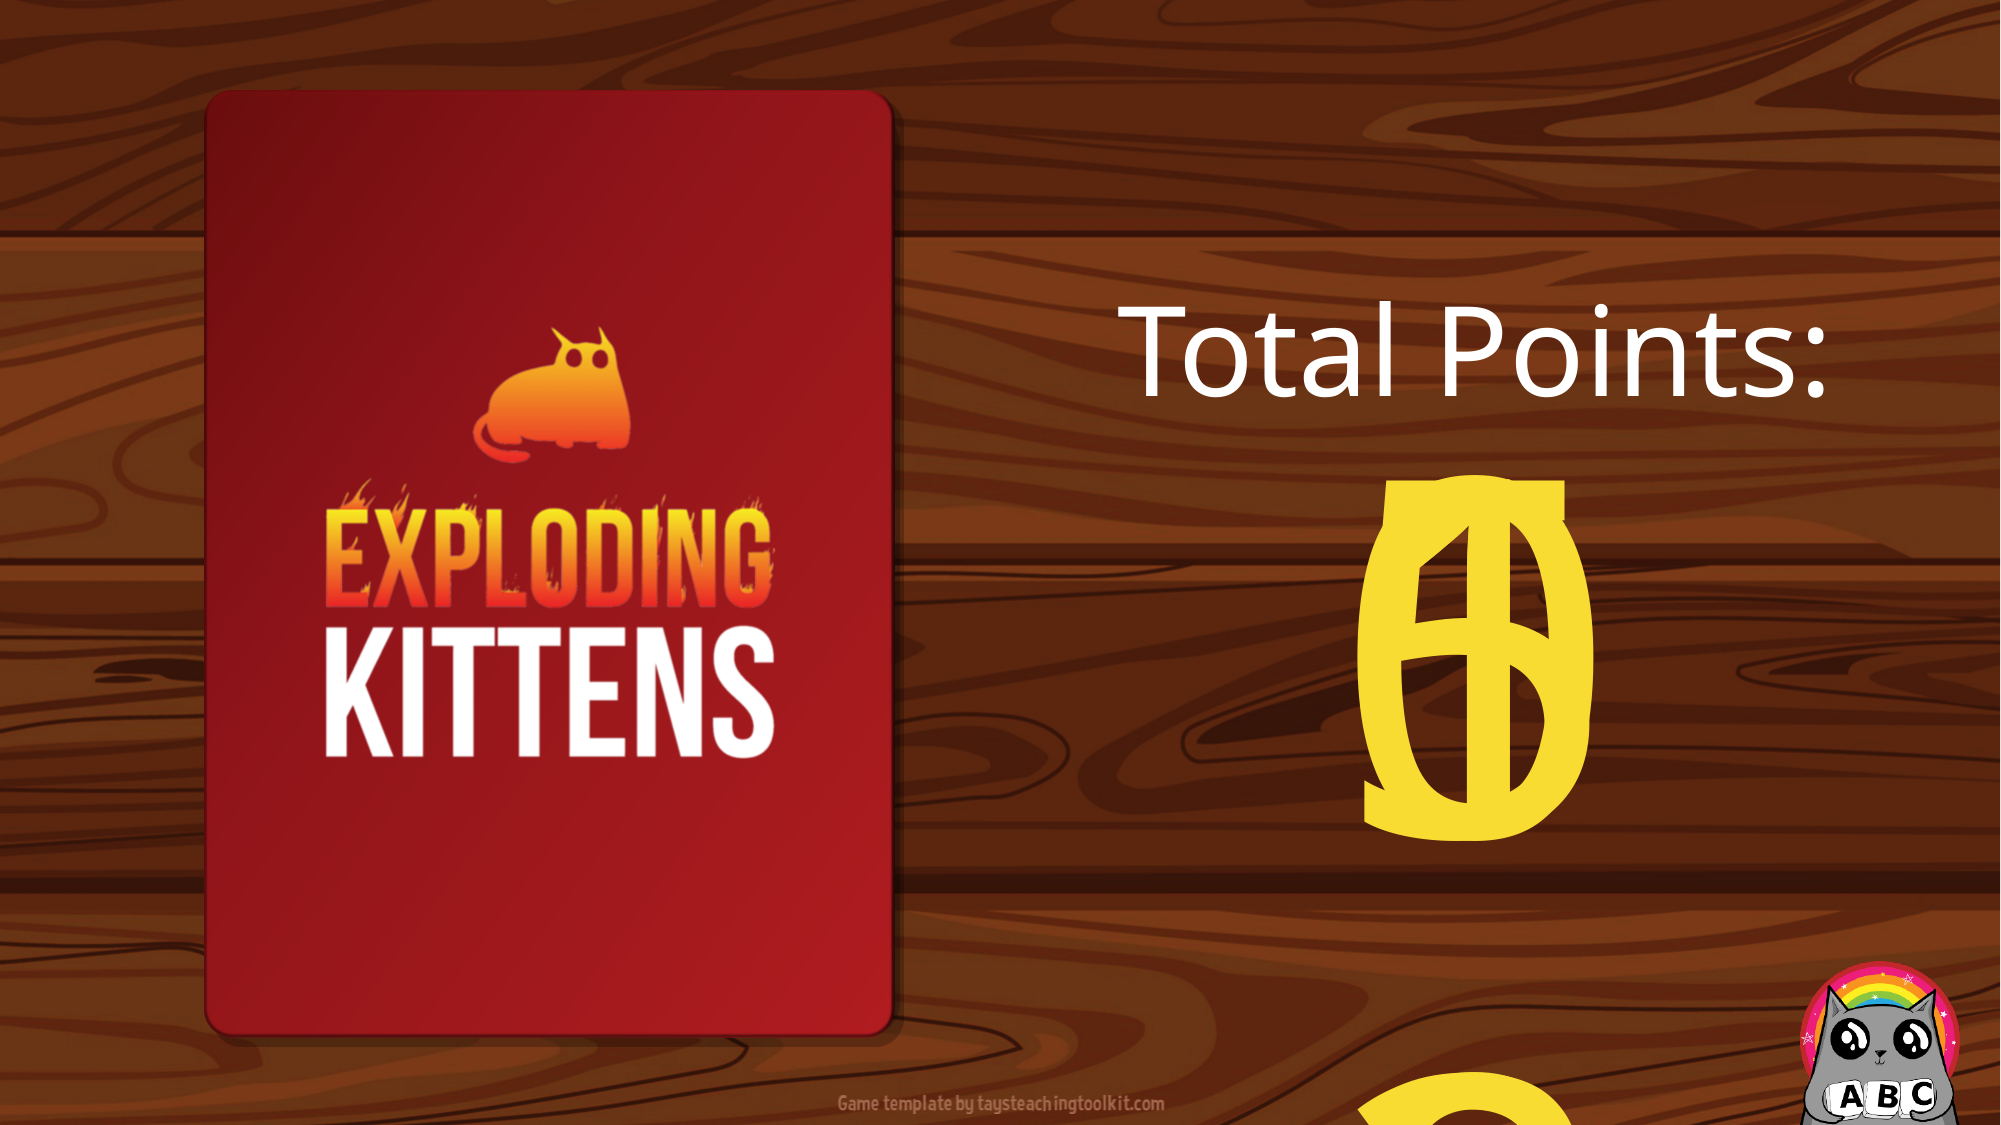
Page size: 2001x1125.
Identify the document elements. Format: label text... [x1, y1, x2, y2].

text_box 13 [1236, 330, 1715, 1125]
text_box Total Points: [994, 299, 1957, 427]
picture [0, 0, 2001, 1125]
